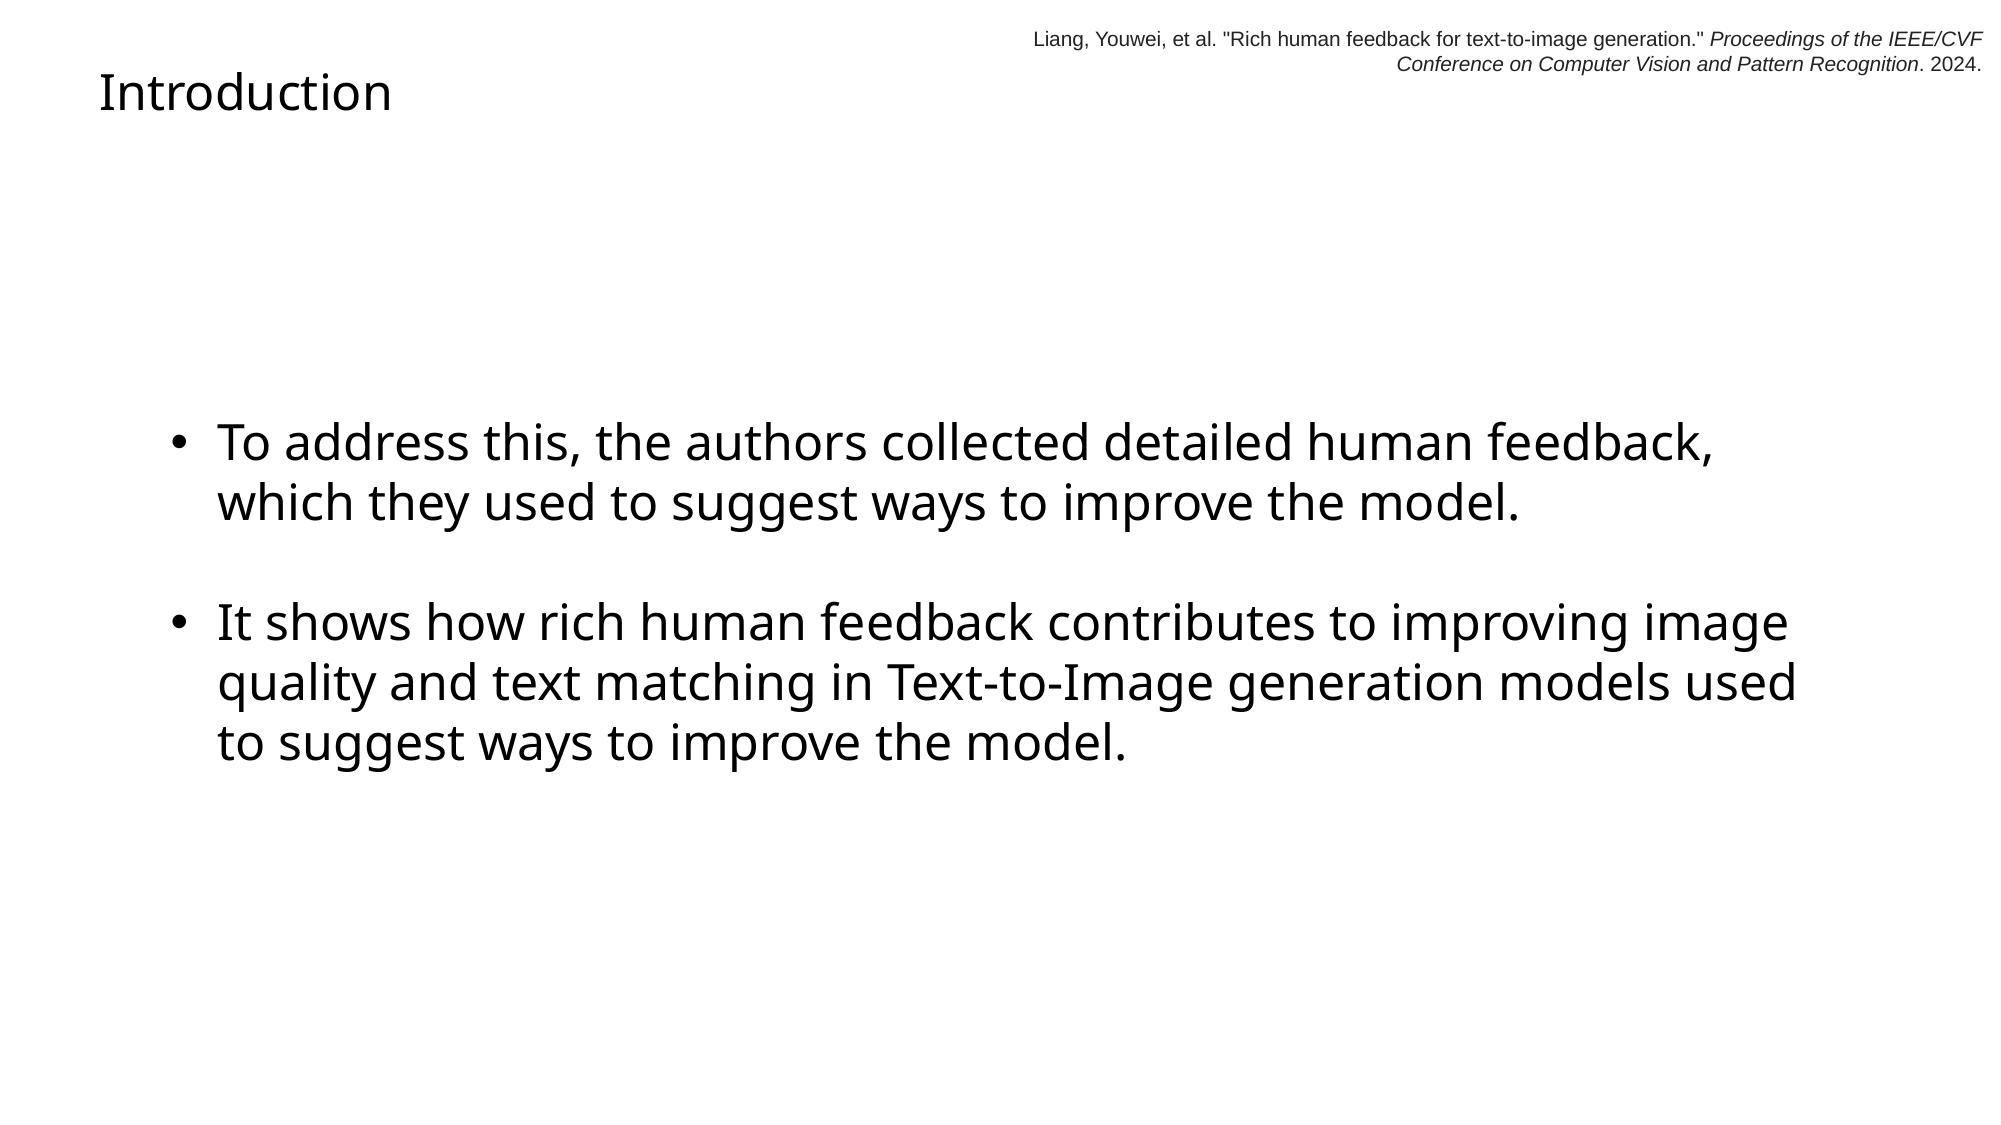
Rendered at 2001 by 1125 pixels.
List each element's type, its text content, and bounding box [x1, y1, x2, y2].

text_box Liang, Youwei, et al. "Rich human feedback for text-to-image generation." Proceedings of the IEEE/CVF Conference on Computer Vision and Pattern Recognition. 2024. [980, 18, 1997, 83]
text_box Introduction [84, 53, 672, 128]
text_box To address this, the authors collected detailed human feedback, which they used to suggest ways to improve the model. It shows how rich human feedback contributes to improving image quality and text matching in Text-to-Image generation models used to suggest ways to improve the model. [155, 403, 1873, 779]
